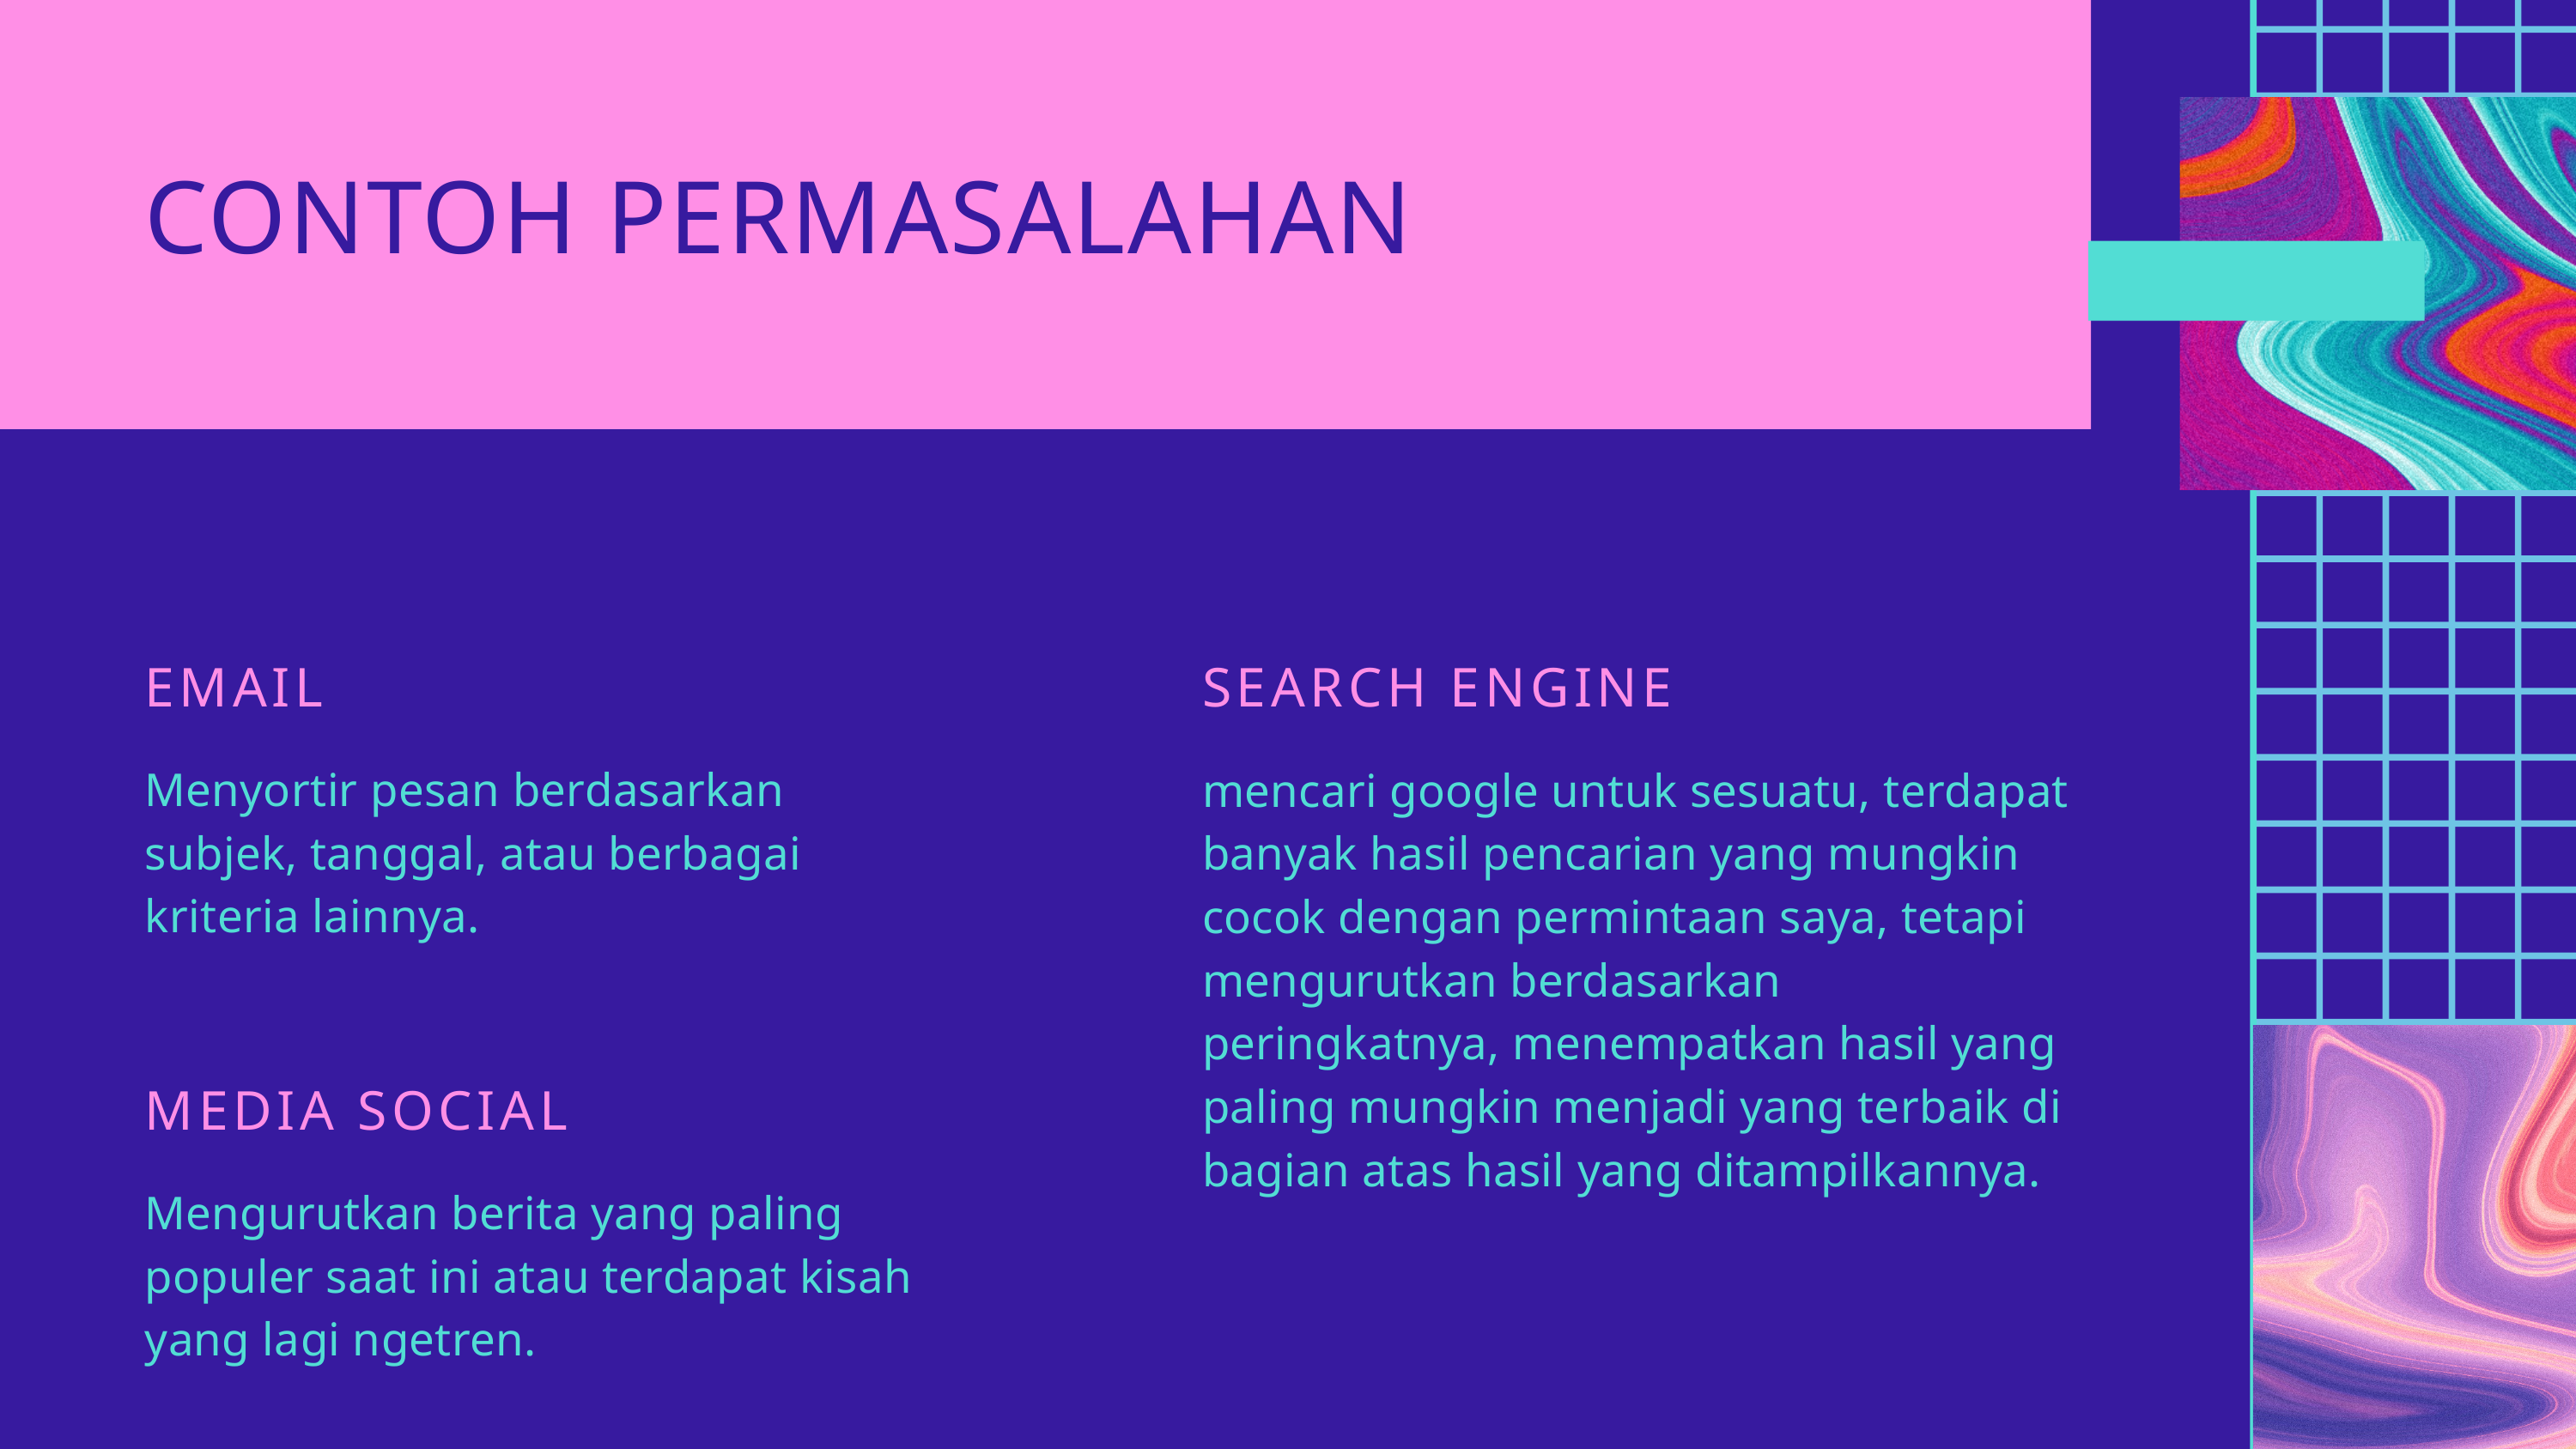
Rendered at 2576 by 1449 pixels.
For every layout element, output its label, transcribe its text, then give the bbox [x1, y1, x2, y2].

text_box CONTOH PERMASALAHAN [144, 150, 1797, 274]
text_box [1201, 649, 2089, 1249]
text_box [144, 1071, 928, 1361]
text_box [0, 0, 2092, 429]
picture [2179, 0, 2576, 1449]
text_box [2088, 240, 2175, 321]
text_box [144, 648, 928, 937]
